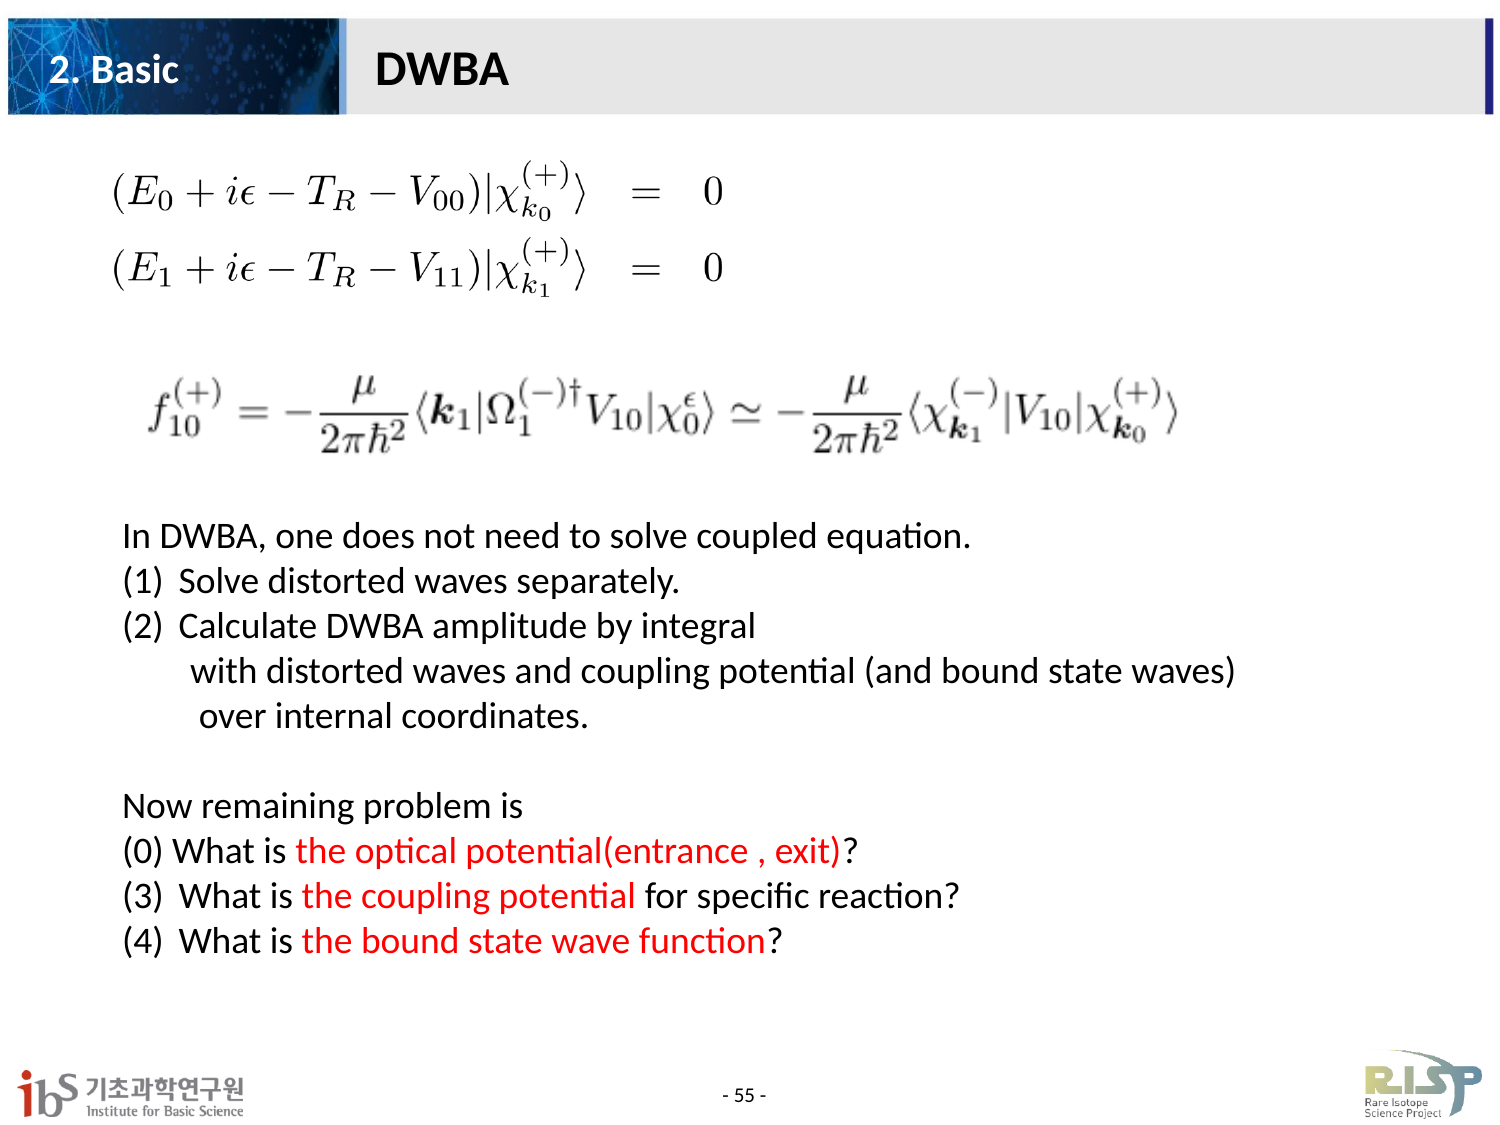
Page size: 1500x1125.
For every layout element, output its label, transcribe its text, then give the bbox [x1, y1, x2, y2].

picture [1364, 1049, 1482, 1119]
picture [114, 160, 722, 297]
picture [2, 10, 1500, 130]
picture [17, 1070, 243, 1117]
text_box In DWBA, one does not need to solve coupled equation. Solve distorted waves separately. Calculate DWBA amplitude by integral with distorted waves and coupling potential (and bound state waves) over internal coordinates. Now remaining problem is (0) What is the optical potential(entrance , exit)? What is the coupling potential for specific reaction? What is the bound state wave function? [107, 503, 1253, 969]
picture [122, 349, 1214, 474]
